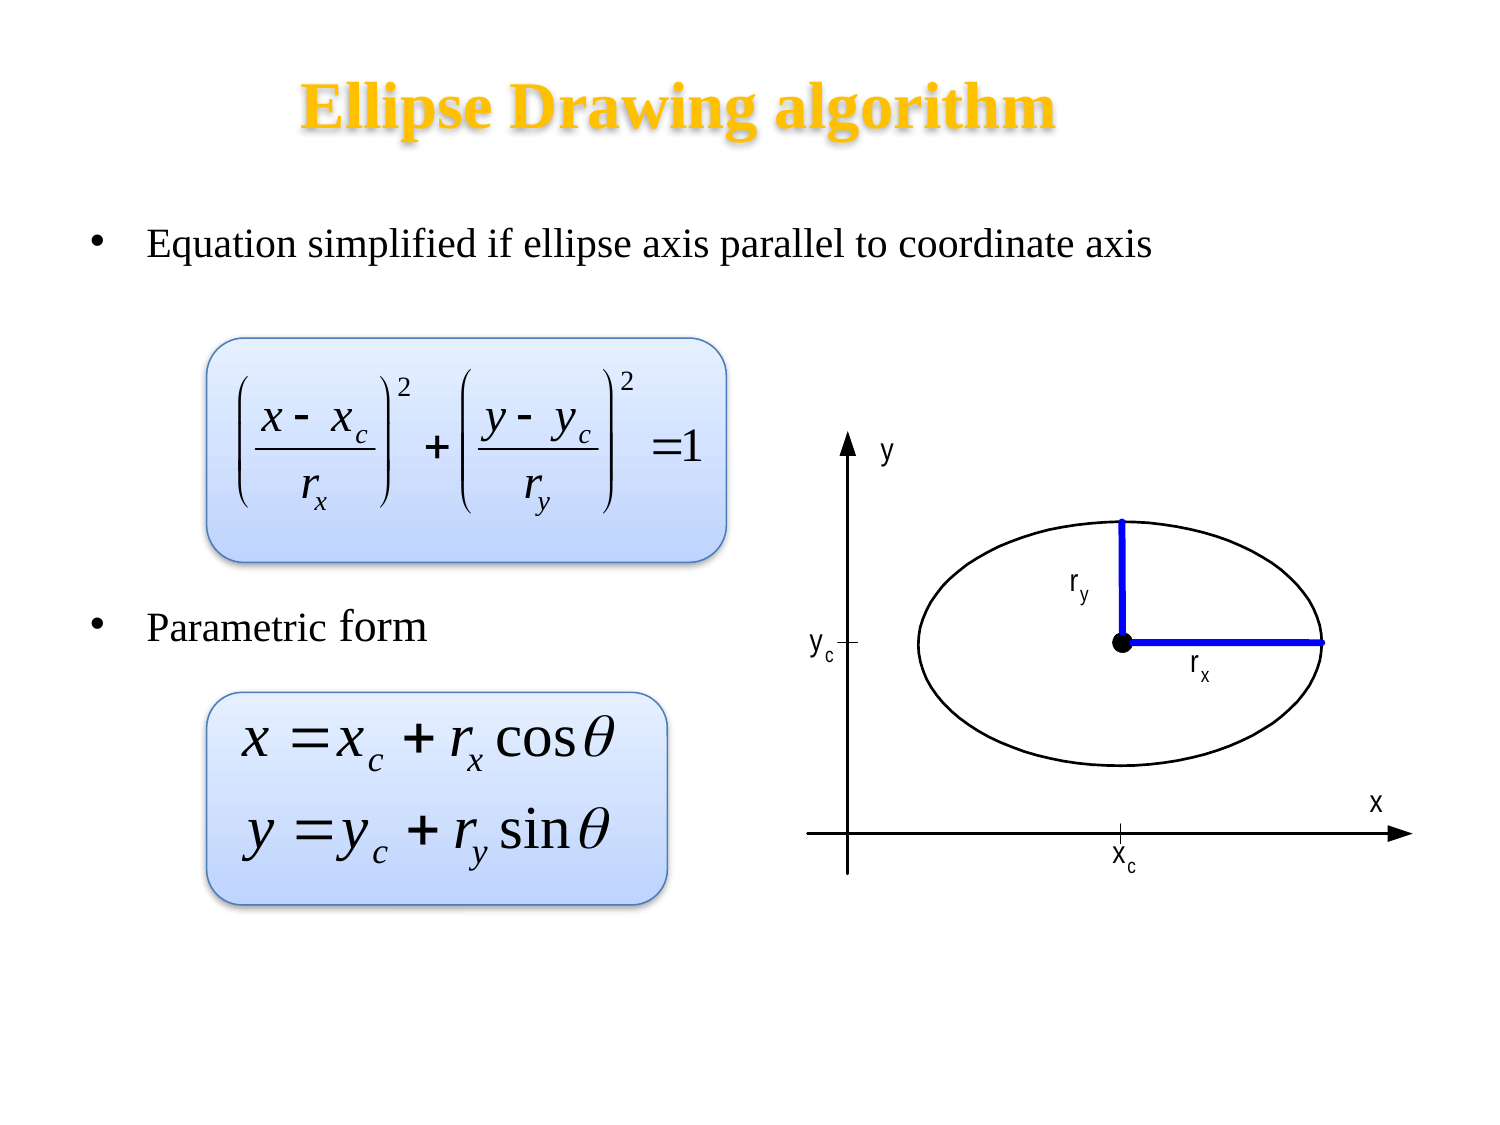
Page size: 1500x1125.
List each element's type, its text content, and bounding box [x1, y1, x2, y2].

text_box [229, 361, 706, 526]
text_box Ellipse Drawing algorithm [88, 66, 1270, 138]
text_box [796, 420, 1423, 885]
list Equation simplified if ellipse axis parallel to coordinate axis Parametric form [75, 208, 1425, 1005]
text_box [229, 703, 618, 878]
